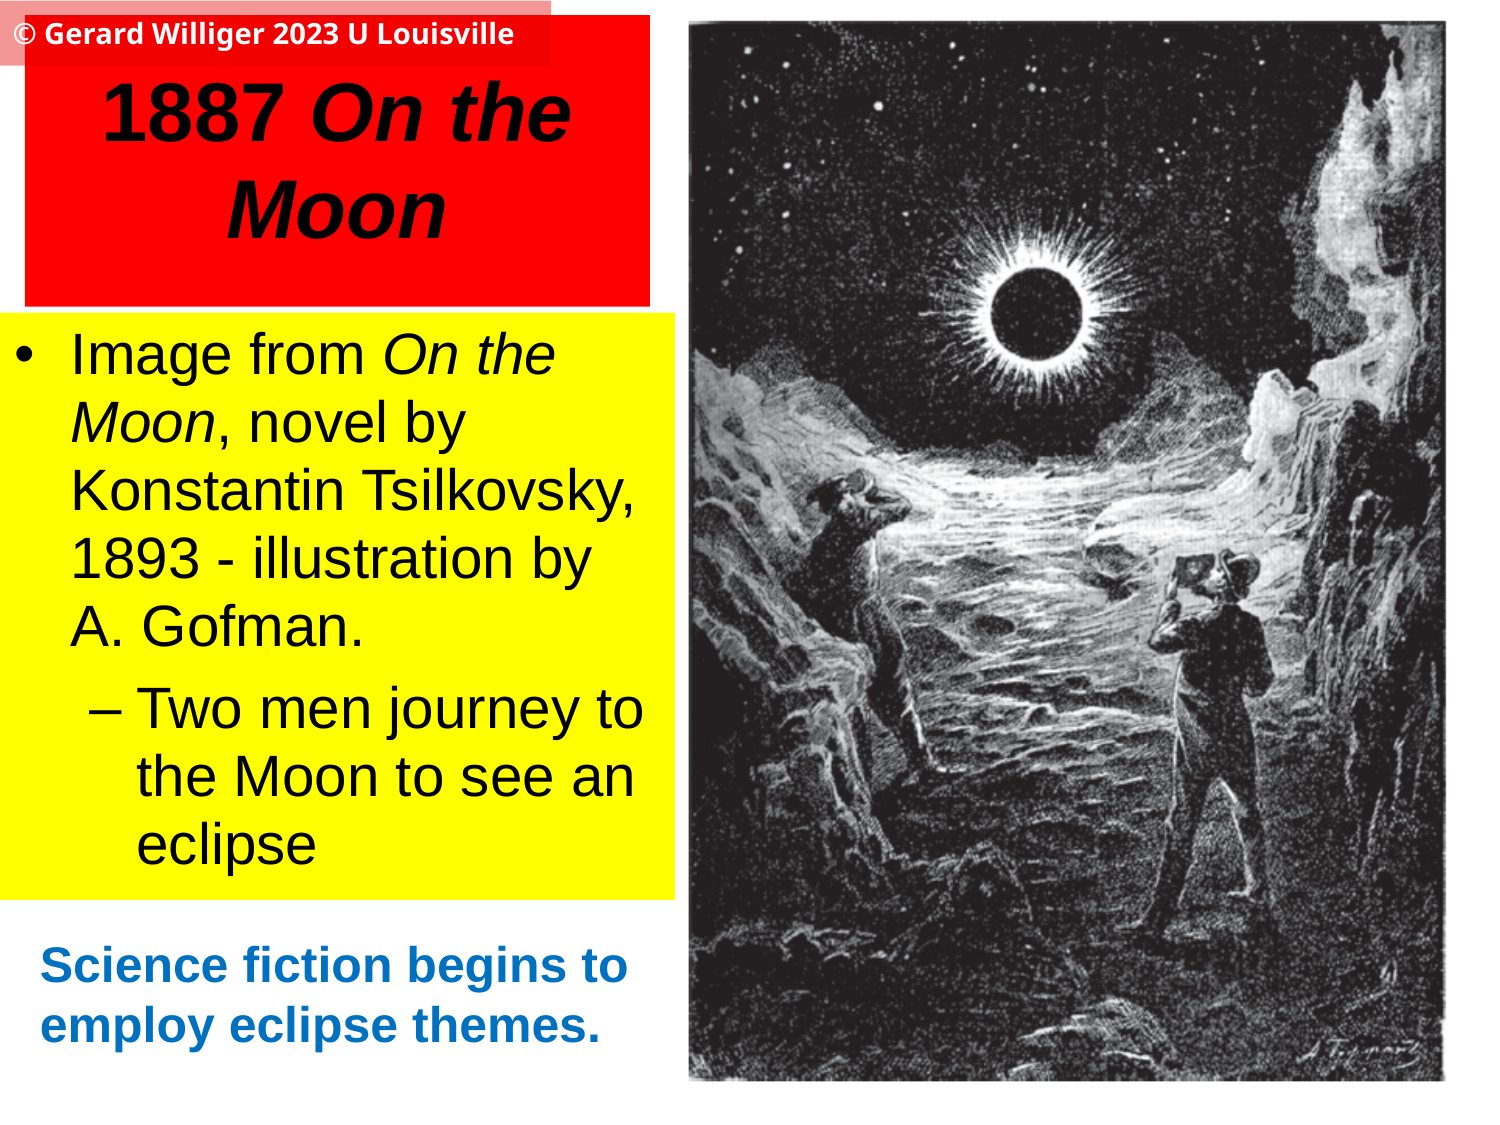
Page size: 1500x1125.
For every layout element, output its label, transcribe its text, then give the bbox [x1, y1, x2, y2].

picture [674, 14, 1454, 1094]
list Image from On the Moon, novel by Konstantin Tsilkovsky, 1893 - illustration by A. Gofman. Two men journey to the Moon to see an eclipse [0, 312, 669, 900]
text_box Science fiction begins to employ eclipse themes. [24, 924, 669, 1060]
text_box © Gerard Williger 2023 U Louisville [0, 0, 552, 66]
title 1887 On the Moon [24, 15, 650, 307]
